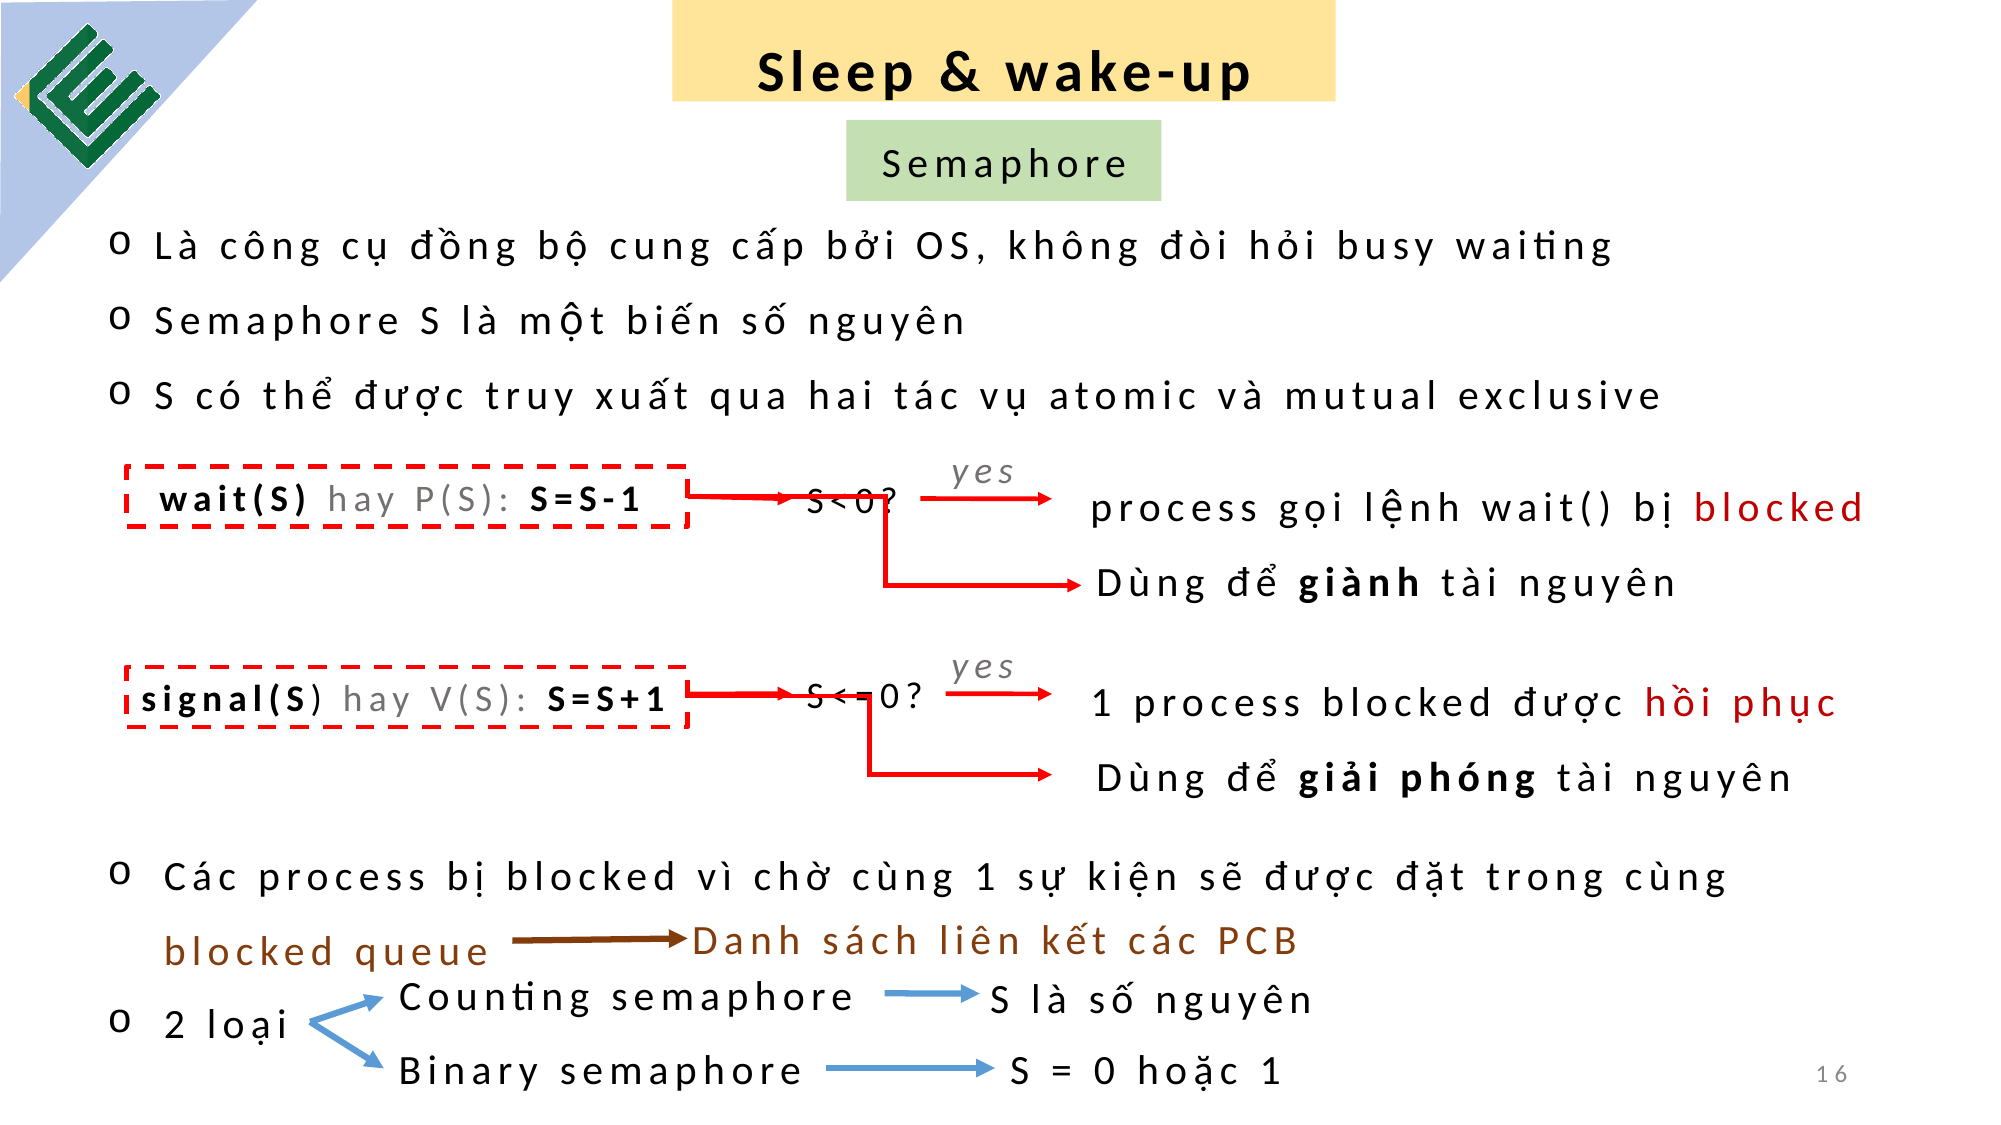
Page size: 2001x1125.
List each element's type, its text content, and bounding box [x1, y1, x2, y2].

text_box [512, 905, 1325, 972]
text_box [0, 0, 258, 283]
text_box Là công cụ đồng bộ cung cấp bởi OS, không đòi hỏi busy waiting Semaphore S là một biến số nguyên S có thể được truy xuất qua hai tác vụ atomic và mutual exclusive [92, 185, 1880, 426]
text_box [687, 695, 1813, 808]
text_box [687, 496, 1699, 613]
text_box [826, 1035, 1305, 1102]
text_box Các process bị blocked vì chờ cùng 1 sự kiện sẽ được đặt trong cùng blocked queue [92, 816, 1863, 982]
text_box Semaphore [846, 119, 1162, 185]
slide_number 16 [1412, 1042, 1863, 1103]
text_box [687, 633, 1863, 734]
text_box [884, 963, 1336, 1031]
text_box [92, 960, 879, 1102]
text_box wait(S) hay P(S): S=S-1 [126, 466, 682, 527]
text_box Sleep & wake-up [672, 0, 1336, 102]
text_box signal(S) hay V(S): S=S+1 [126, 666, 682, 727]
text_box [687, 437, 1890, 539]
